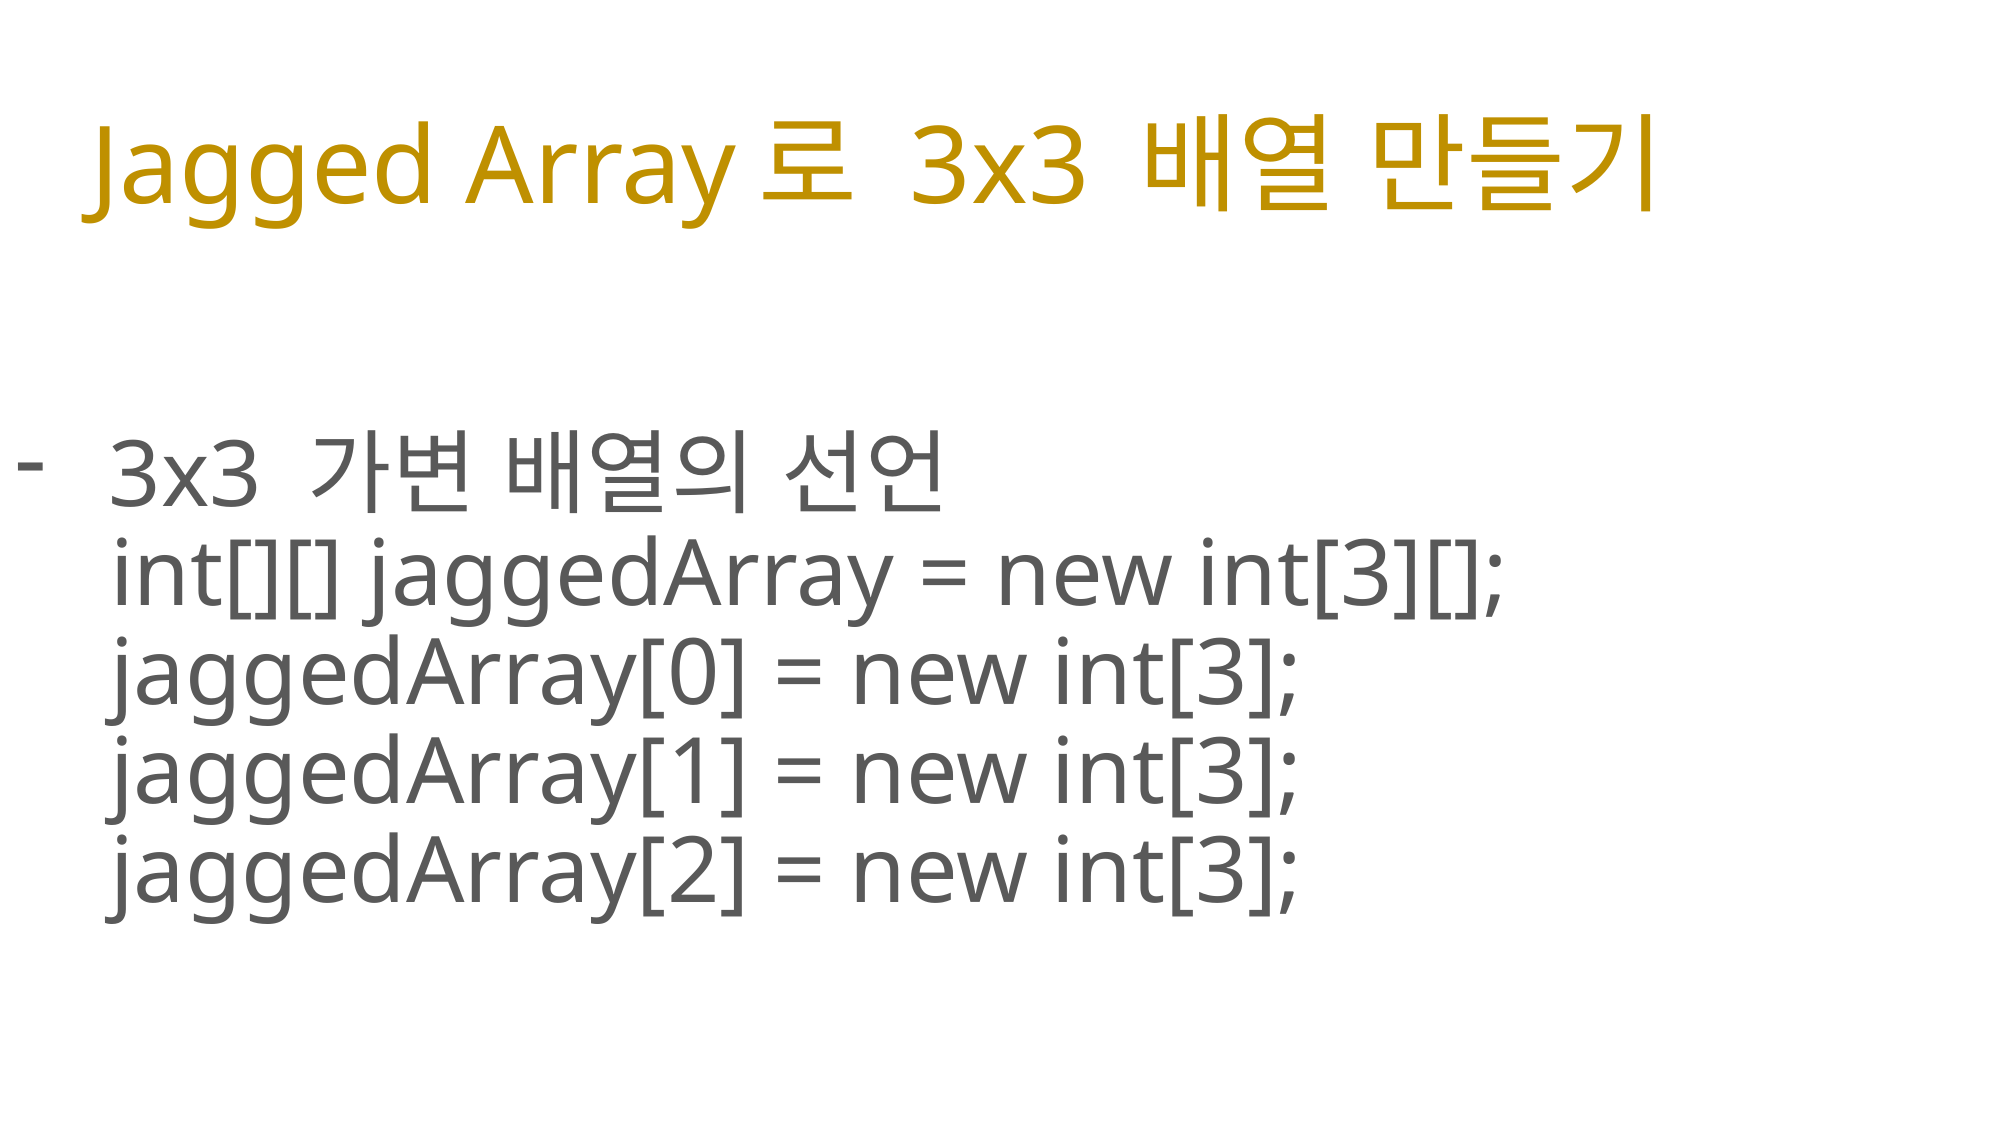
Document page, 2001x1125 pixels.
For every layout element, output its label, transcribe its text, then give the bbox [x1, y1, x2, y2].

title Jagged Array로 3x3 배열 만들기 [75, 59, 1800, 236]
text_box 3x3 가변 배열의 선언 int[][] jaggedArray = new int[3][]; jaggedArray[0] = new int[3]; jaggedArray[1] = new int[3]; jaggedArray[2] = new int[3]; [0, 236, 2000, 1103]
